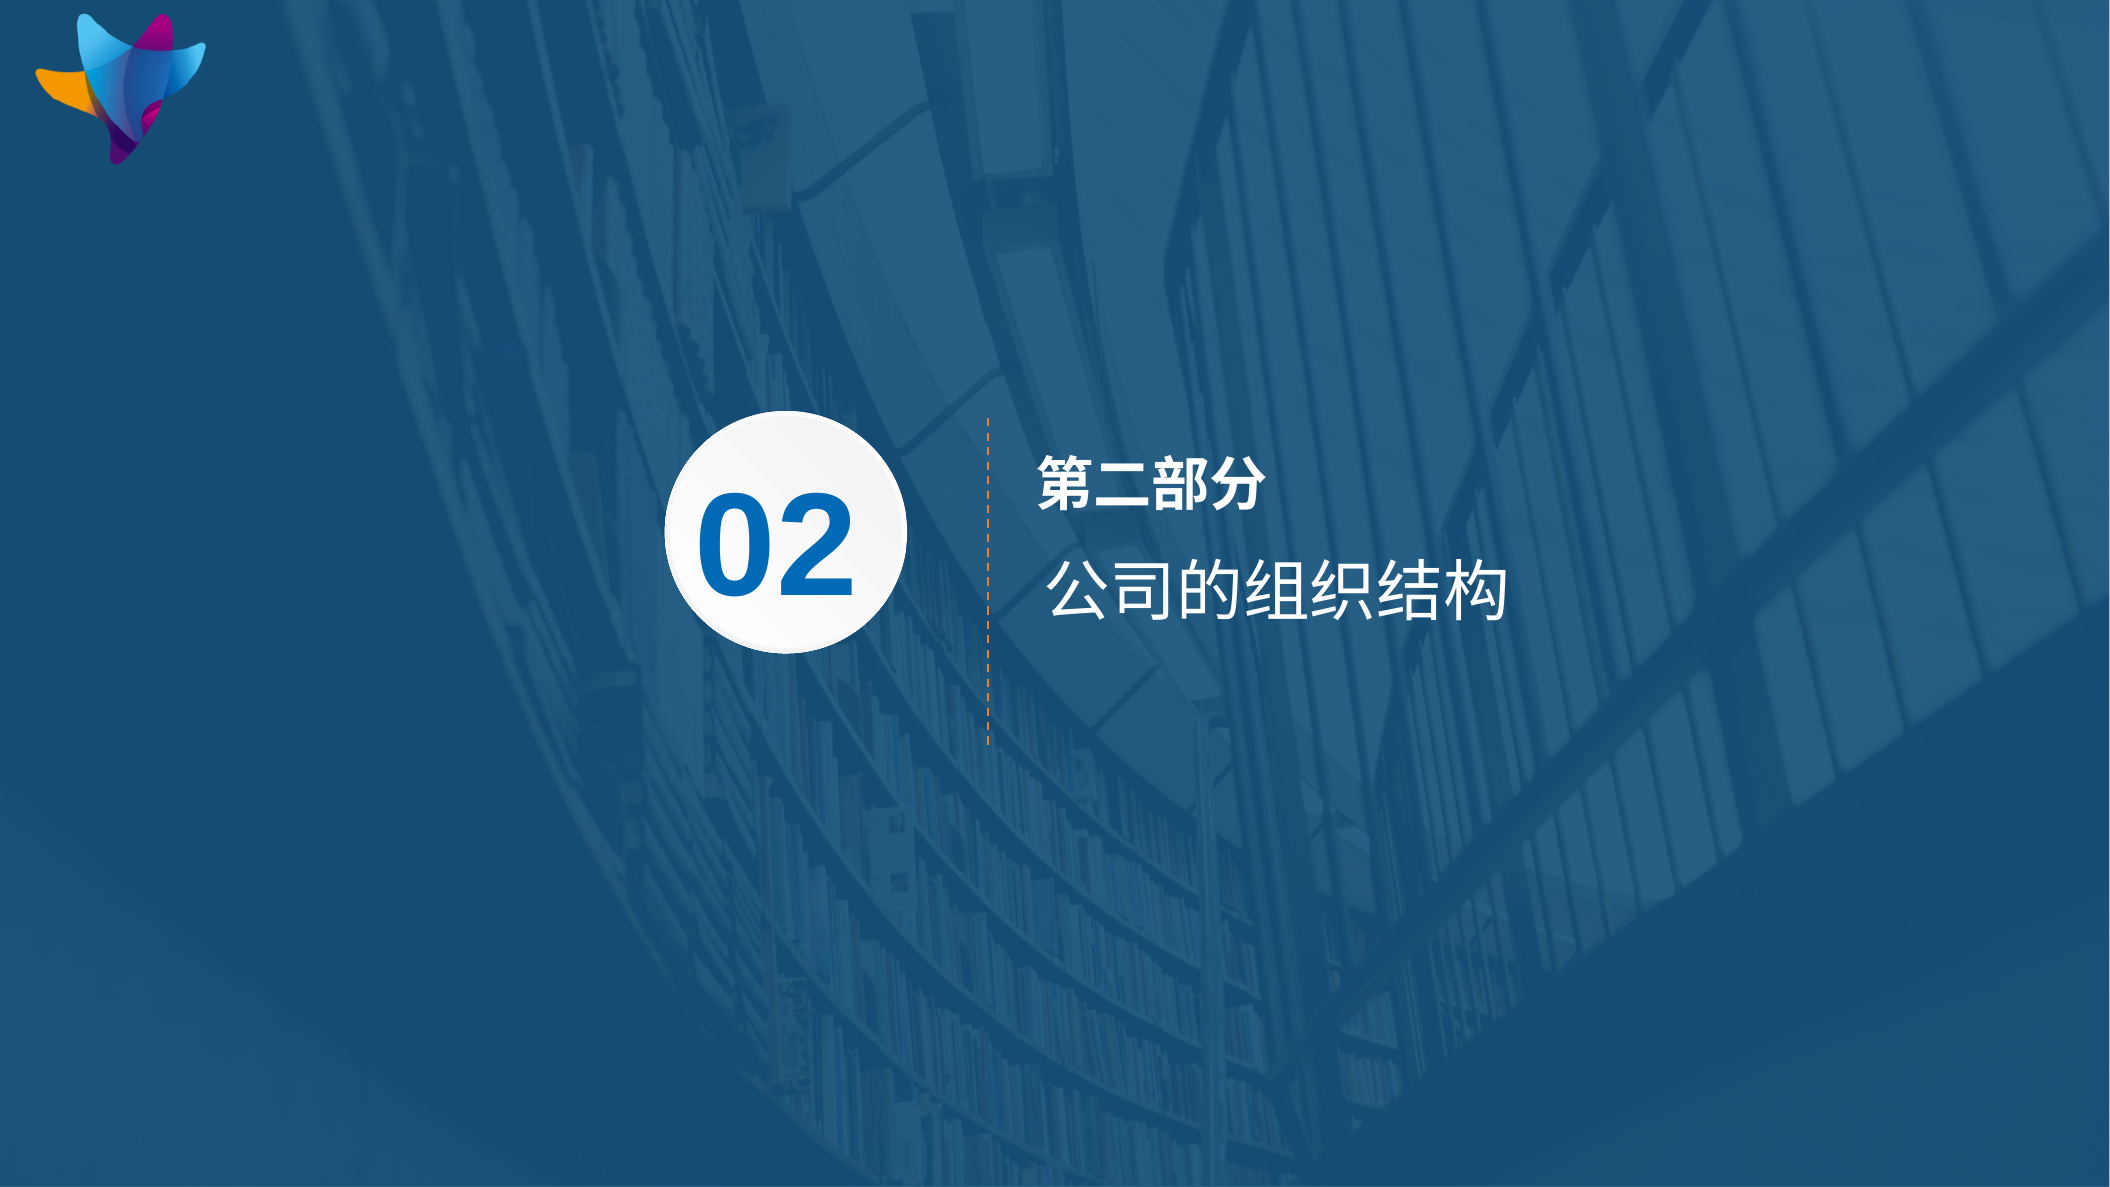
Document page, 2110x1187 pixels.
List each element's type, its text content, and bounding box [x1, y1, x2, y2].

picture [0, 0, 2110, 1187]
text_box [664, 410, 908, 654]
text_box 第二部分 [1001, 439, 1313, 525]
text_box 公司的组织结构 [1028, 540, 1556, 636]
